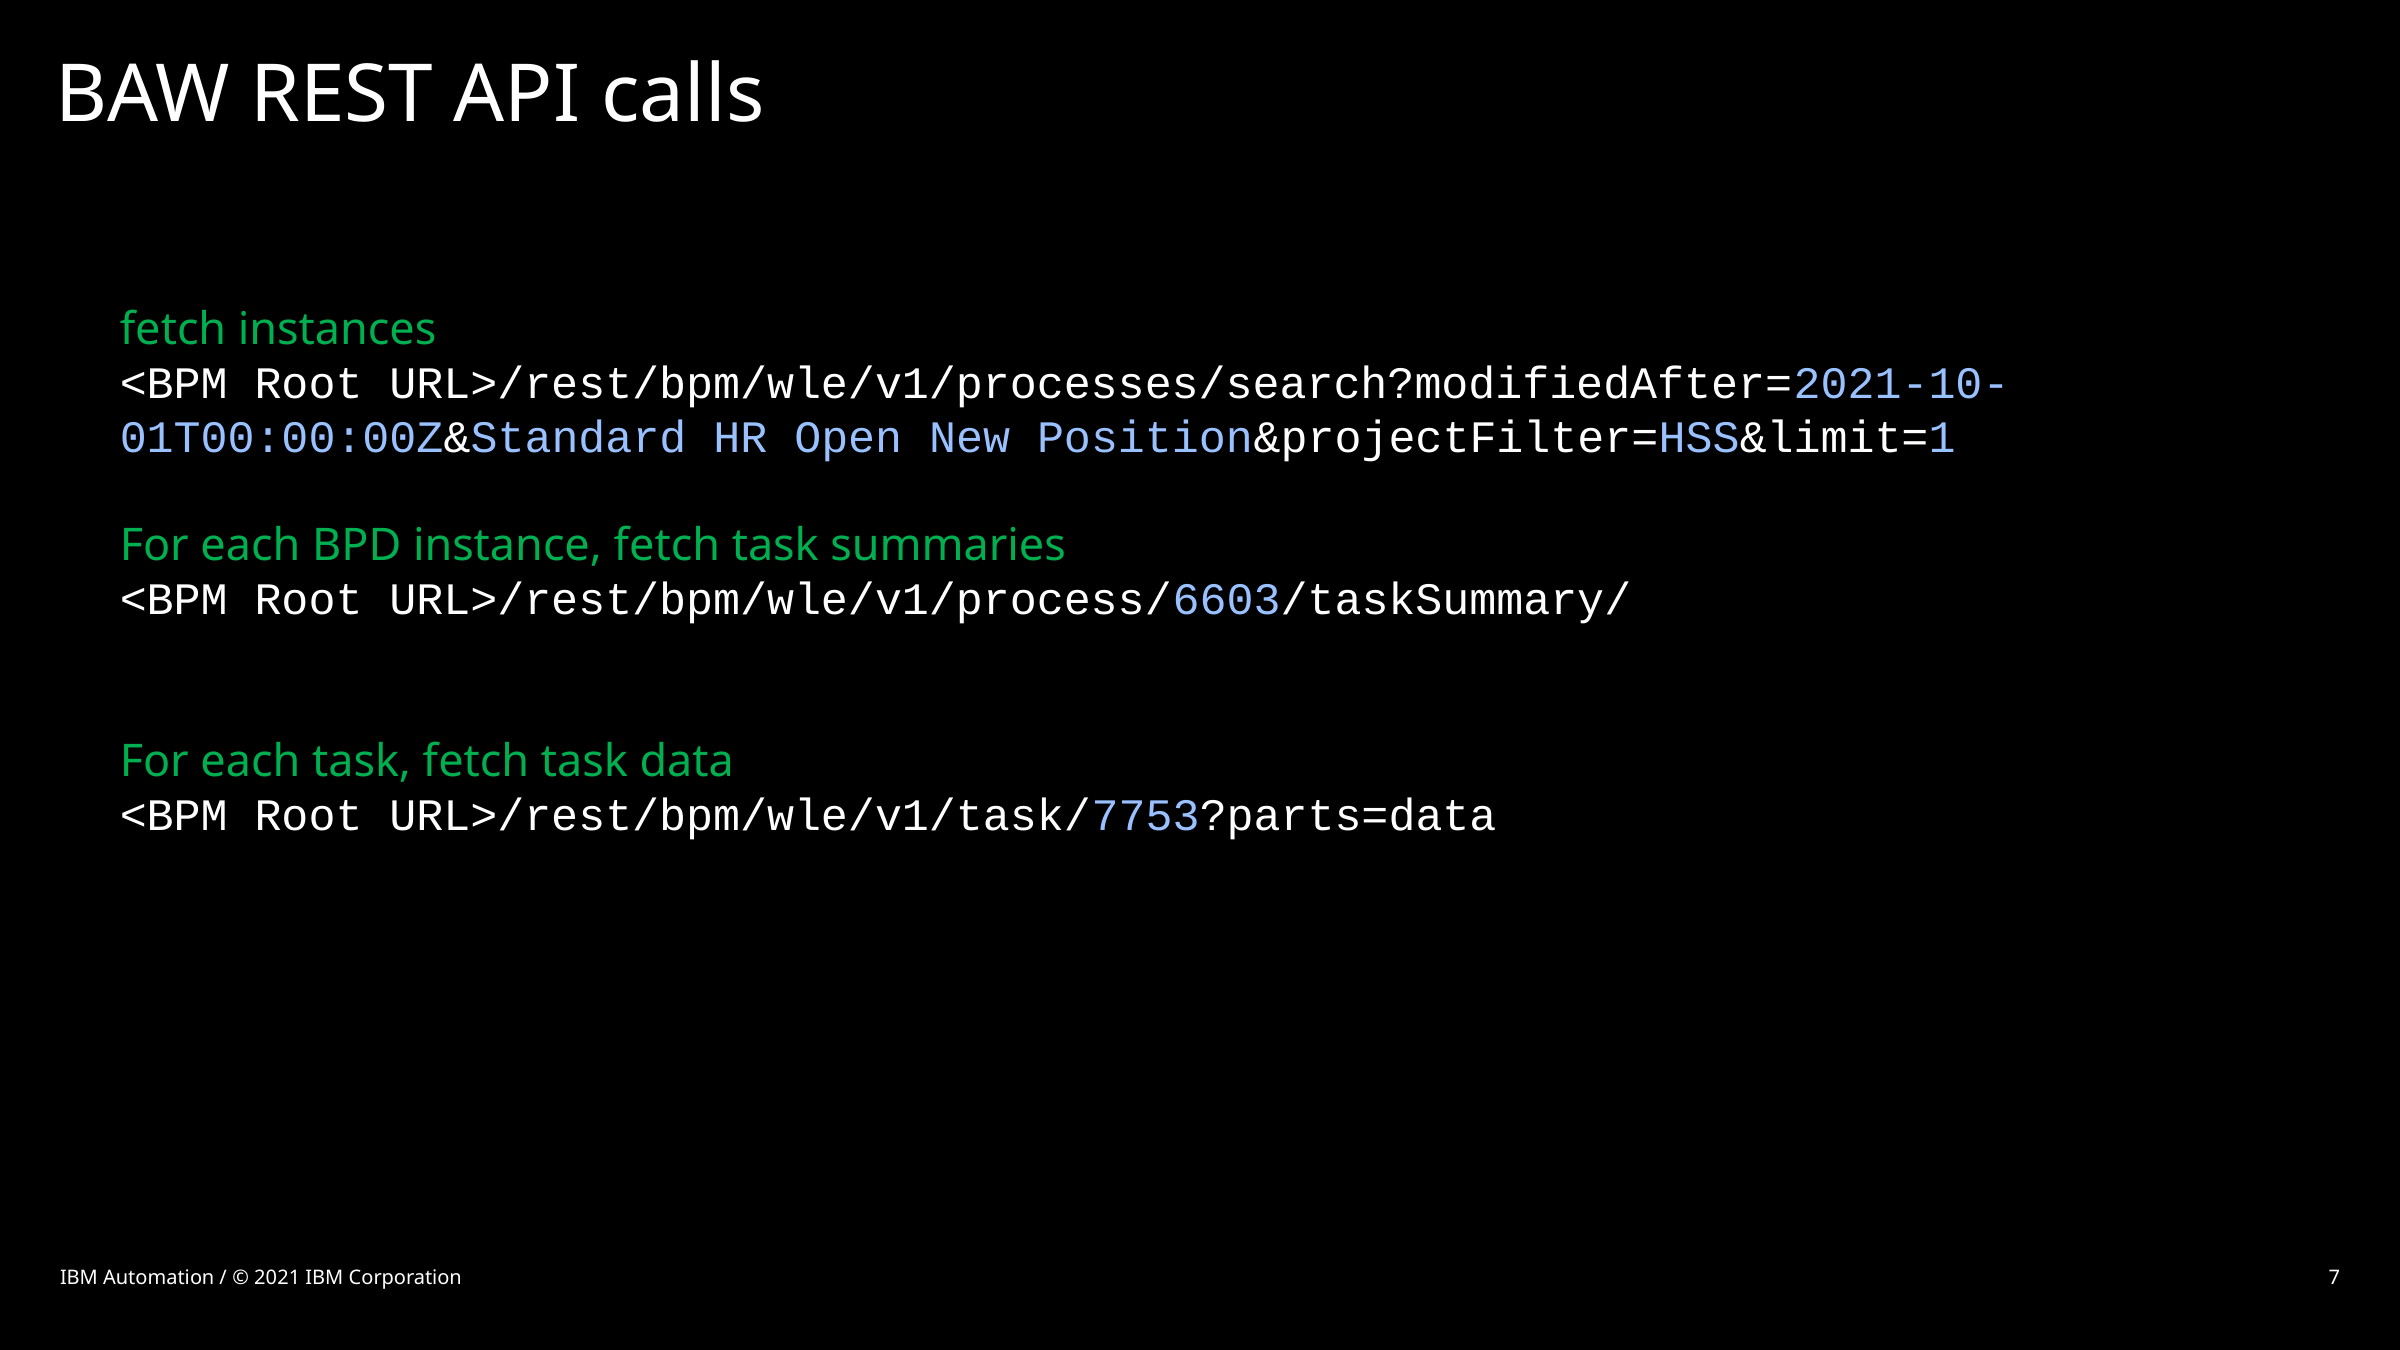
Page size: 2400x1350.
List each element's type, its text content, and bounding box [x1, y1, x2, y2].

footer IBM Automation / © 2021 IBM Corporation [60, 1256, 1140, 1301]
text_box fetch instances <BPM Root URL>/rest/bpm/wle/v1/processes/search?modifiedAfter=2021-10-01T00:00:00Z&Standard HR Open New Position&projectFilter=HSS&limit=1 For each BPD instance, fetch task summaries <BPM Root URL>/rest/bpm/wle/v1/process/6603/taskSummary/ For each task, fetch task data <BPM Root URL>/rest/bpm/wle/v1/task/7753?parts=data [104, 292, 2340, 901]
slide_number 7 [1860, 1256, 2340, 1301]
title BAW REST API calls [55, 52, 1515, 264]
